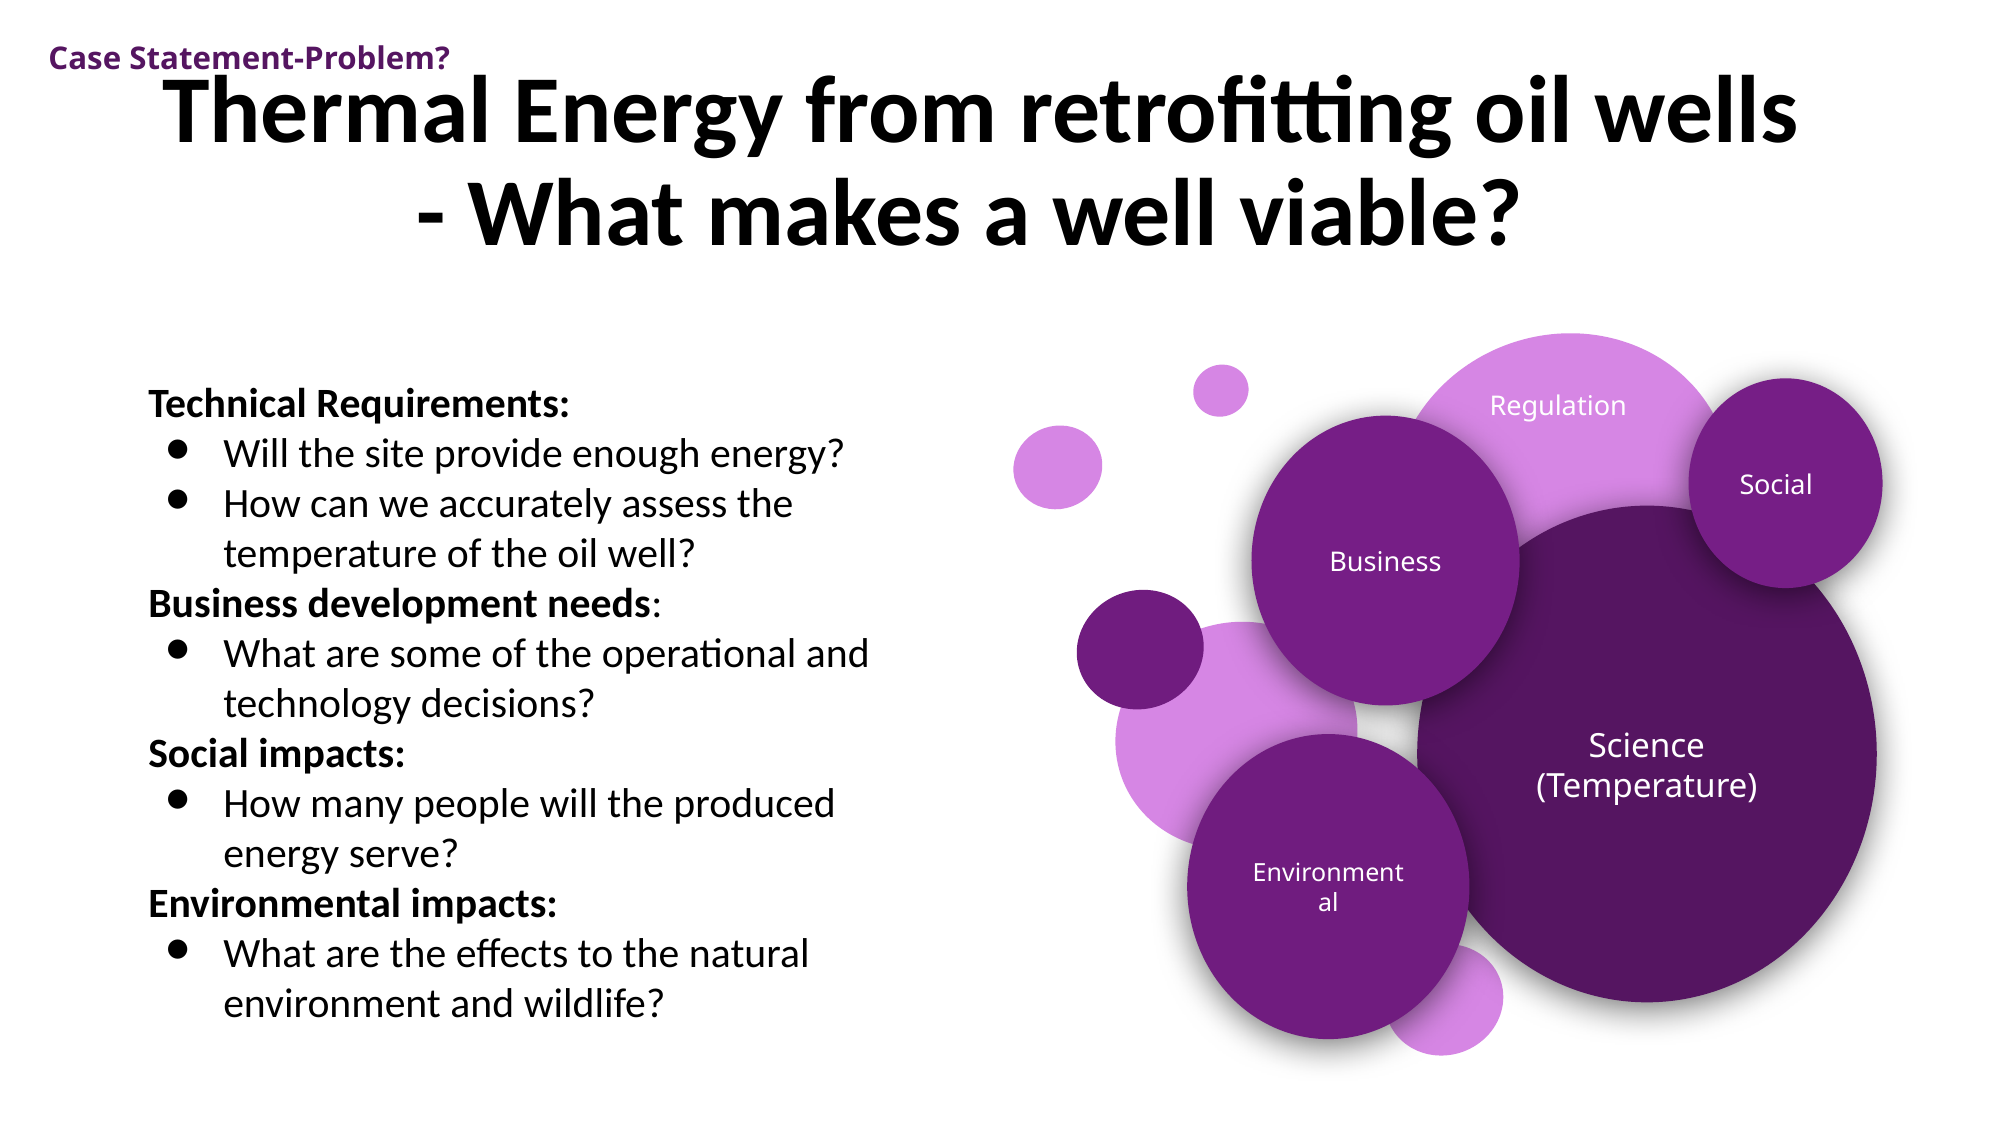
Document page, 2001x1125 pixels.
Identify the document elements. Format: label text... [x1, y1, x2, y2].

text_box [1251, 415, 1520, 706]
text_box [1186, 733, 1470, 1040]
title Thermal Energy from retrofitting oil wells - What makes a well viable? [133, 49, 1829, 274]
text_box Case Statement-Problem? [28, 16, 547, 92]
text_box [1416, 505, 1877, 1003]
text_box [1004, 273, 1766, 1077]
text_box Technical Requirements: Will the site provide enough energy? How can we accurately assess the temperature of the oil well? Business development needs: What are some of the operational and technology decisions? Social impacts: How many people will the produced energy serve? Environmental impacts: What are the effects to the natural environment and wildlife? [133, 360, 966, 1042]
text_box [1688, 378, 1883, 589]
